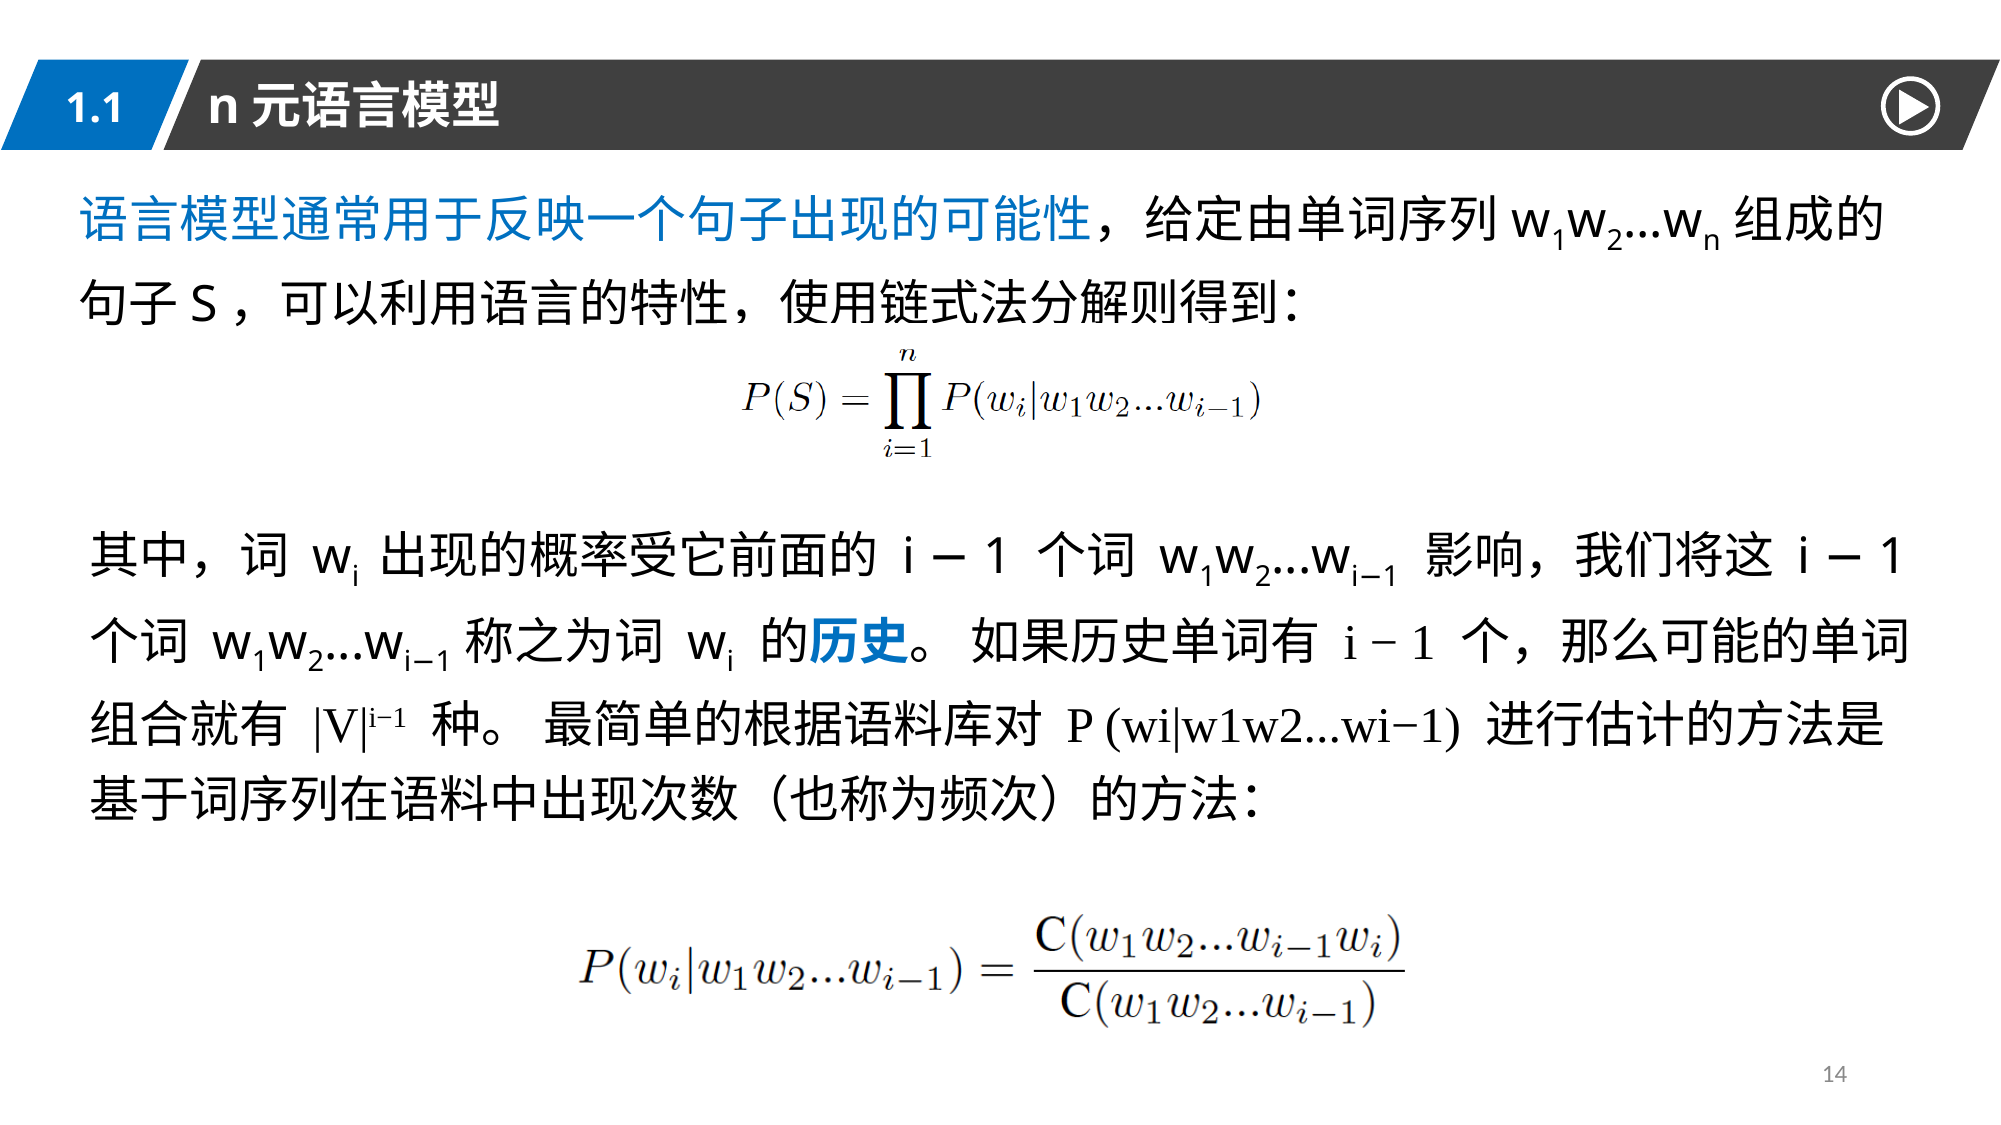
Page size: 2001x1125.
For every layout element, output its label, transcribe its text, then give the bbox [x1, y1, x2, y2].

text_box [1883, 78, 1939, 134]
picture [716, 322, 1284, 484]
text_box [1, 89, 157, 150]
text_box [163, 59, 2000, 150]
text_box n元语言模型 [192, 66, 517, 142]
text_box [32, 59, 189, 120]
text_box 1.1 [26, 73, 164, 138]
slide_number 14 [1412, 1042, 1863, 1103]
text_box 语言模型通常用于反映一个句子出现的可能性，给定由单词序列w1w2...wn组成的句子S，可以利用语言的特性，使用链式法分解则得到： [63, 163, 1900, 339]
text_box 其中，词 wi 出现的概率受它前面的 i − 1 个词 w1w2...wi−1 影响，我们将这 i − 1 个词 w1w2...wi−1称之为词 wi 的历史。 如果历史单词有 i − 1 个，那么可能的单词组合就有 |V|i−1 种。 最简单的根据语料库对 P (wi|w1w2...wi−1) 进行估计的方法是基于词序列在语料中出现次数（也称为频次）的方法： [74, 499, 1930, 835]
picture [568, 866, 1432, 1057]
